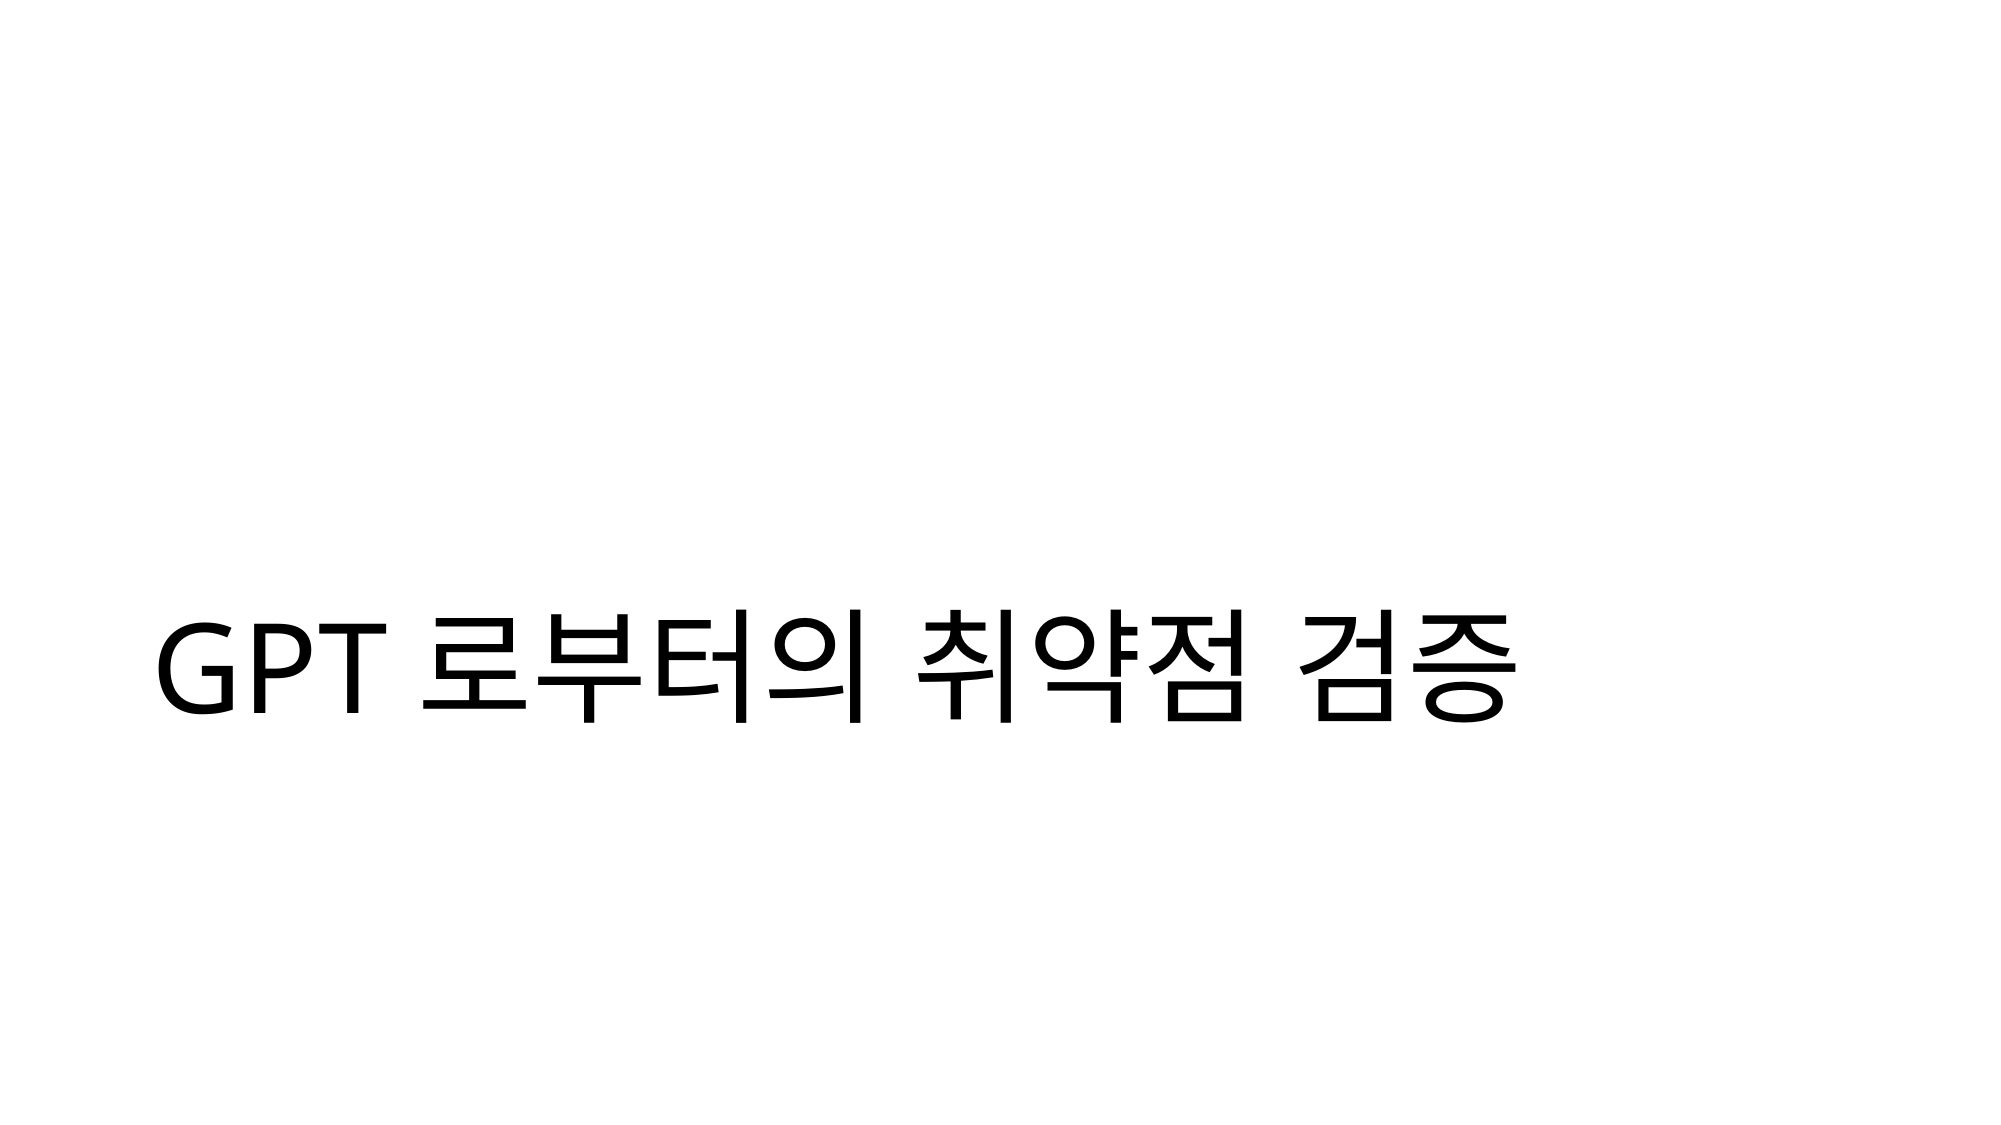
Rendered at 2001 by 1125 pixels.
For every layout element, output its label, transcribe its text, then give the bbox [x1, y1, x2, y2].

title GPT로부터의 취약점 검증 [136, 280, 1862, 749]
